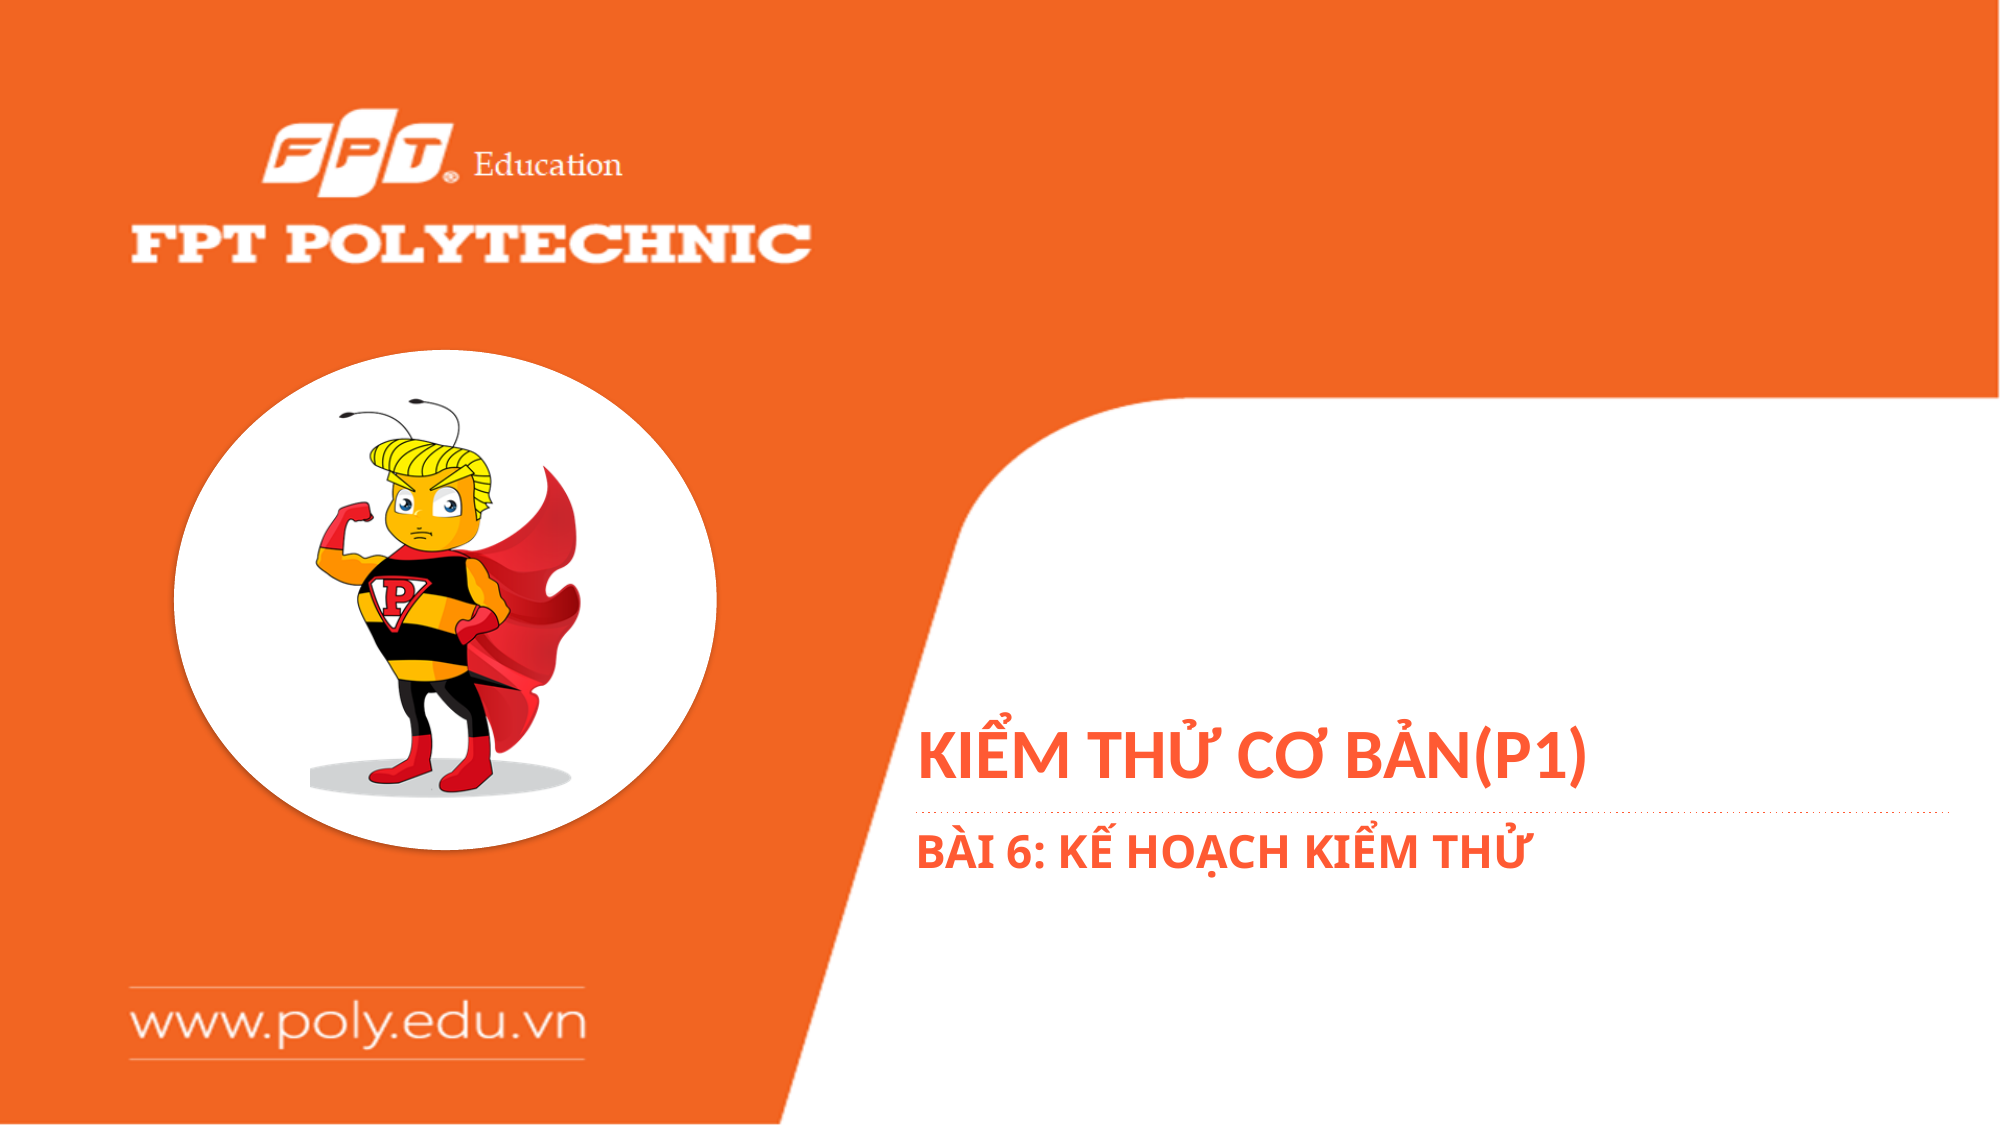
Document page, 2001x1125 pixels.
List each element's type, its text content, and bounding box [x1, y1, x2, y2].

title kiểm thử cơ bản(P1) [903, 702, 1904, 819]
picture [0, 0, 2001, 1125]
subtitle Bài 6: kế hoạch kiểm thử [900, 812, 2000, 975]
